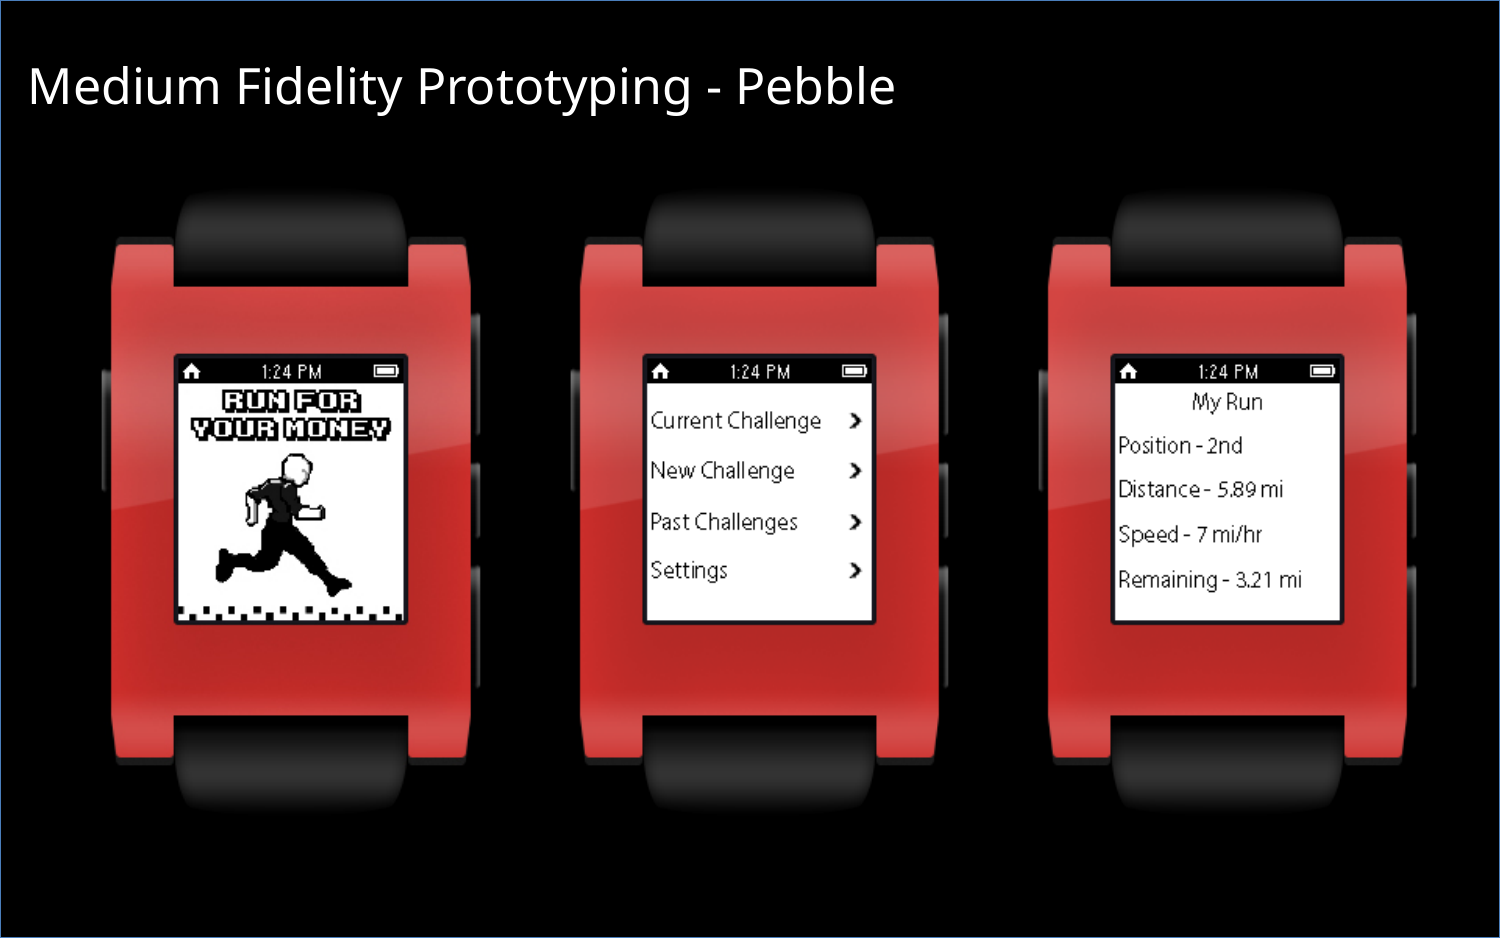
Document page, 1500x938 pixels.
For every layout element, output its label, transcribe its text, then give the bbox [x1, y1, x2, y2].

text_box Medium Fidelity Prototyping - Pebble [13, 23, 1483, 123]
picture [77, 170, 507, 856]
picture [545, 170, 975, 856]
picture [1014, 170, 1444, 856]
text_box [0, 0, 1500, 938]
